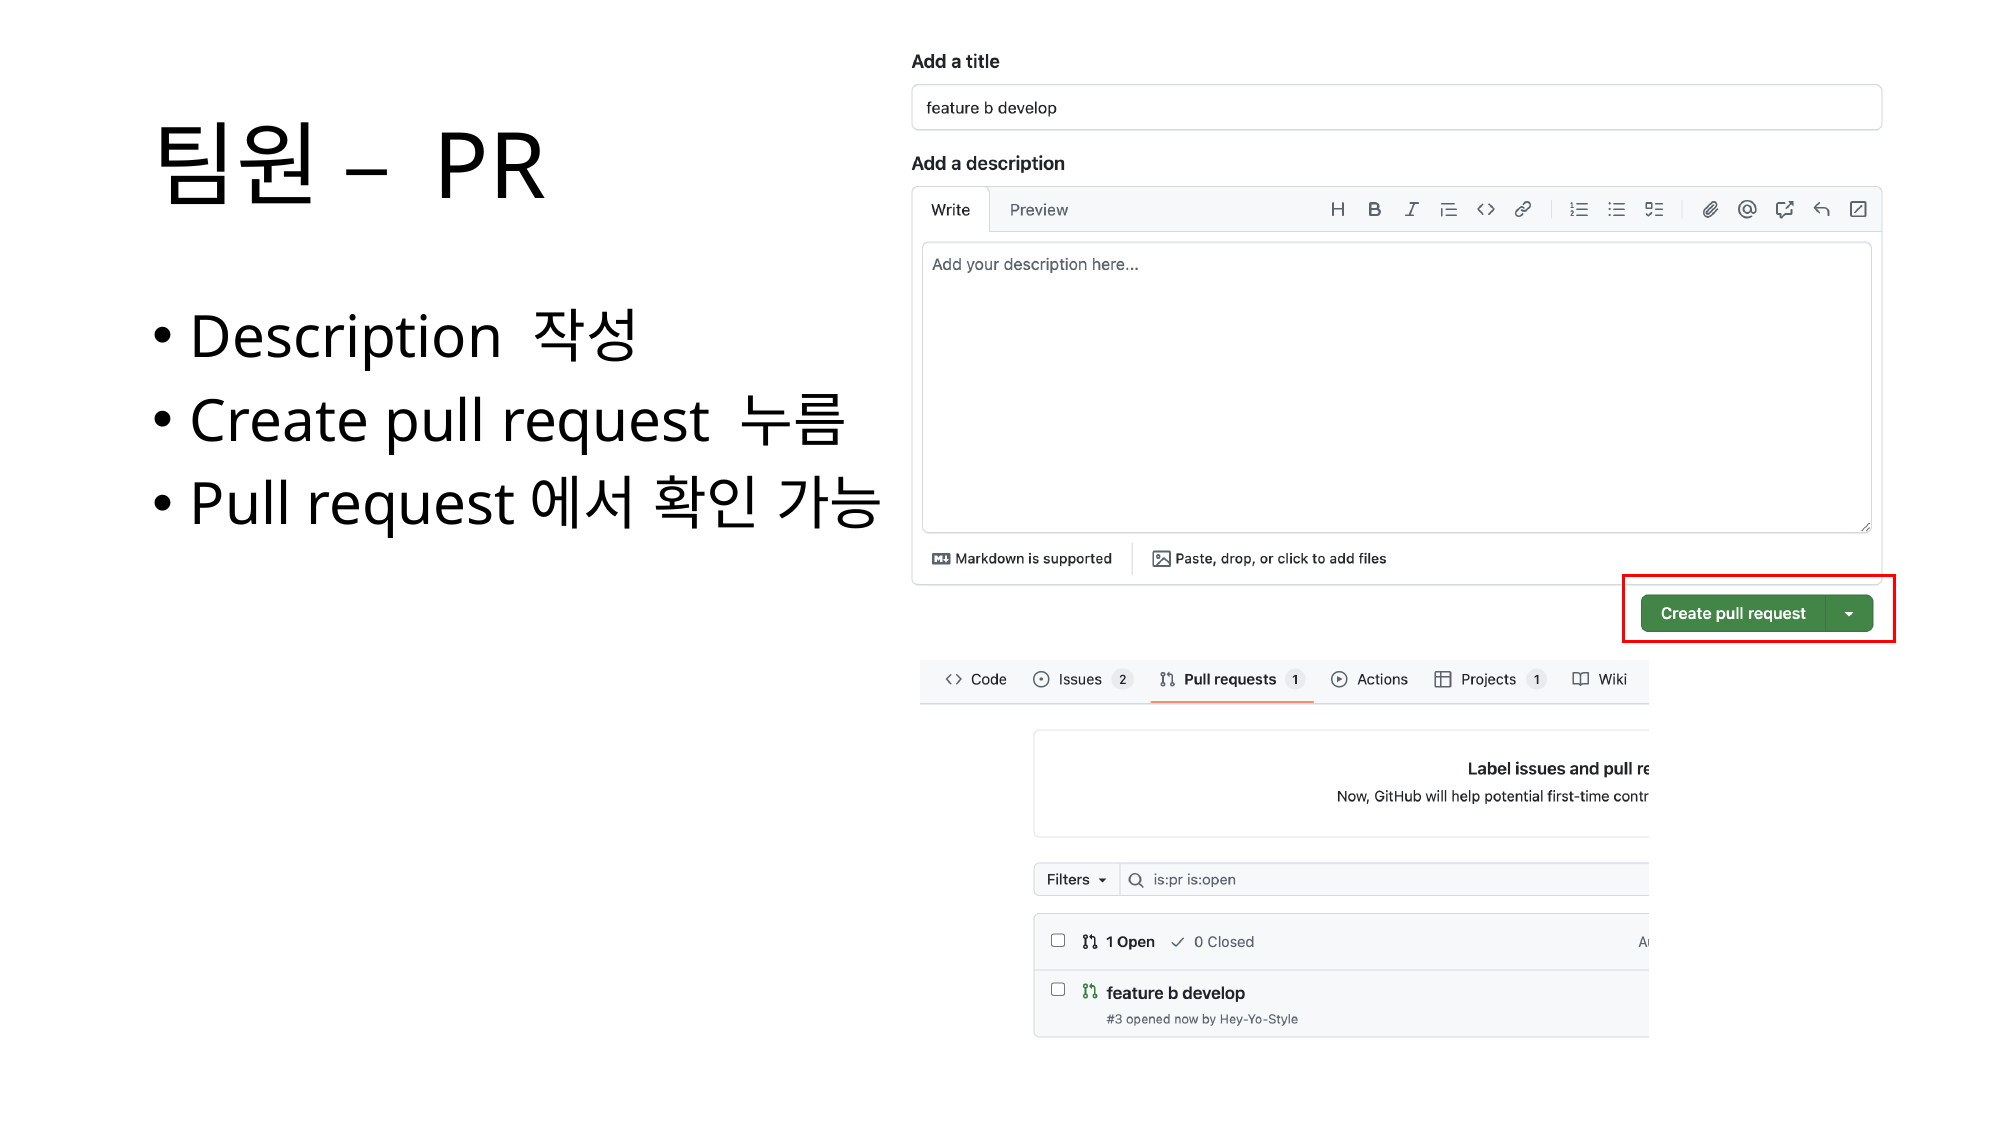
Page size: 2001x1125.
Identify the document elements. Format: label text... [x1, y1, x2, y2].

picture [895, 45, 1896, 639]
text_box [1622, 639, 1896, 643]
list Description 작성 Create pull request 누름 Pull request에서 확인 가능 [137, 299, 1863, 1014]
title 팀원 – PR [137, 59, 895, 278]
picture [920, 660, 1650, 1073]
